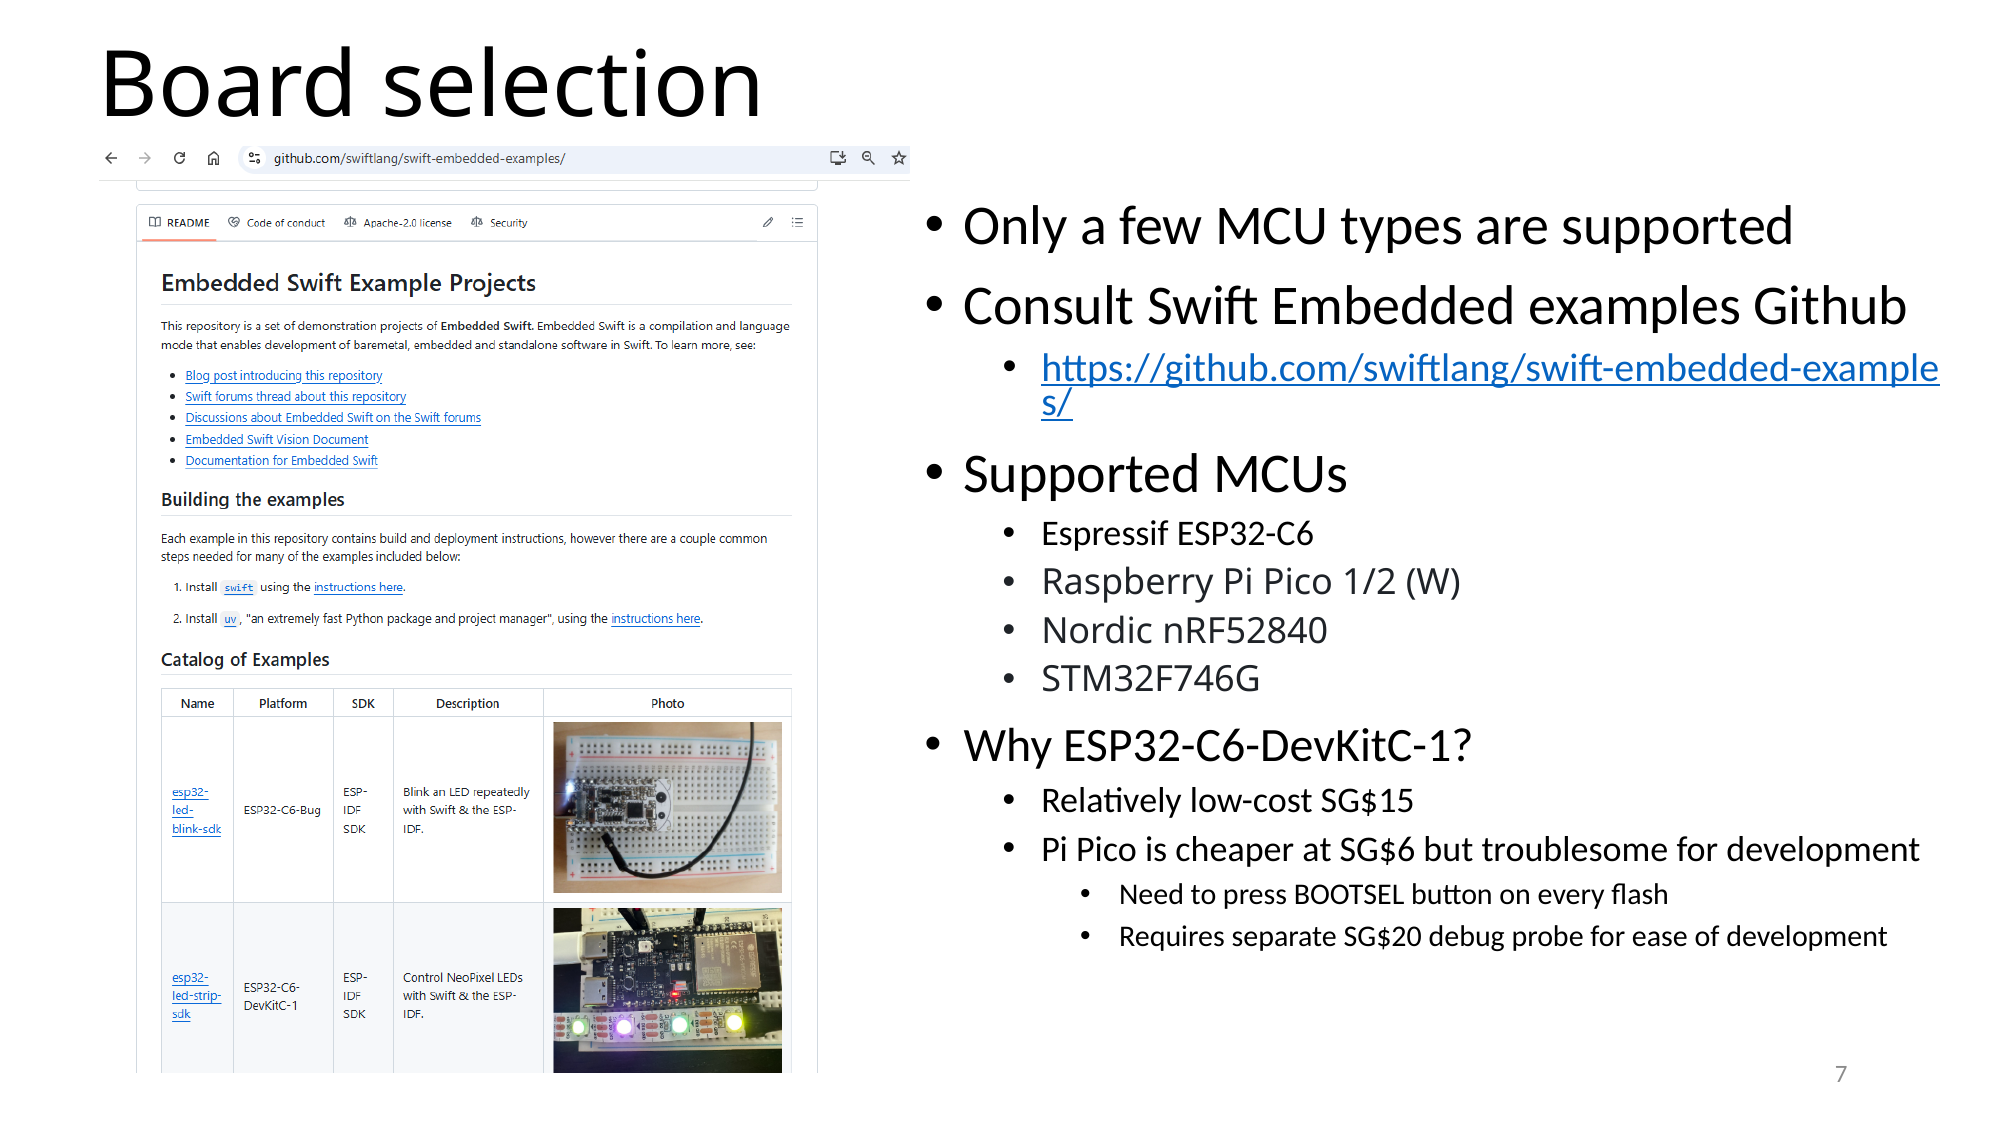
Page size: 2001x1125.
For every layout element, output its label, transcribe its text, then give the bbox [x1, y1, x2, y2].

list Only a few MCU types are supported Consult Swift Embedded examples Github https://github.com/swiftlang/swift-embedded-examples/ Supported MCUs Espressif ESP32-C6 Raspberry Pi Pico 1/2 (W) Nordic nRF52840 STM32F746G Why ESP32-C6-DevKitC-1? Relatively low-cost SG$15 Pi Pico is cheaper at SG$6 but troublesome for development Need to press BOOTSEL button on every flash Requires separate SG$20 debug probe for ease of development [910, 188, 1962, 1006]
title Board selection [83, 22, 1809, 152]
picture [98, 146, 910, 1073]
slide_number 7 [1412, 1042, 1863, 1103]
